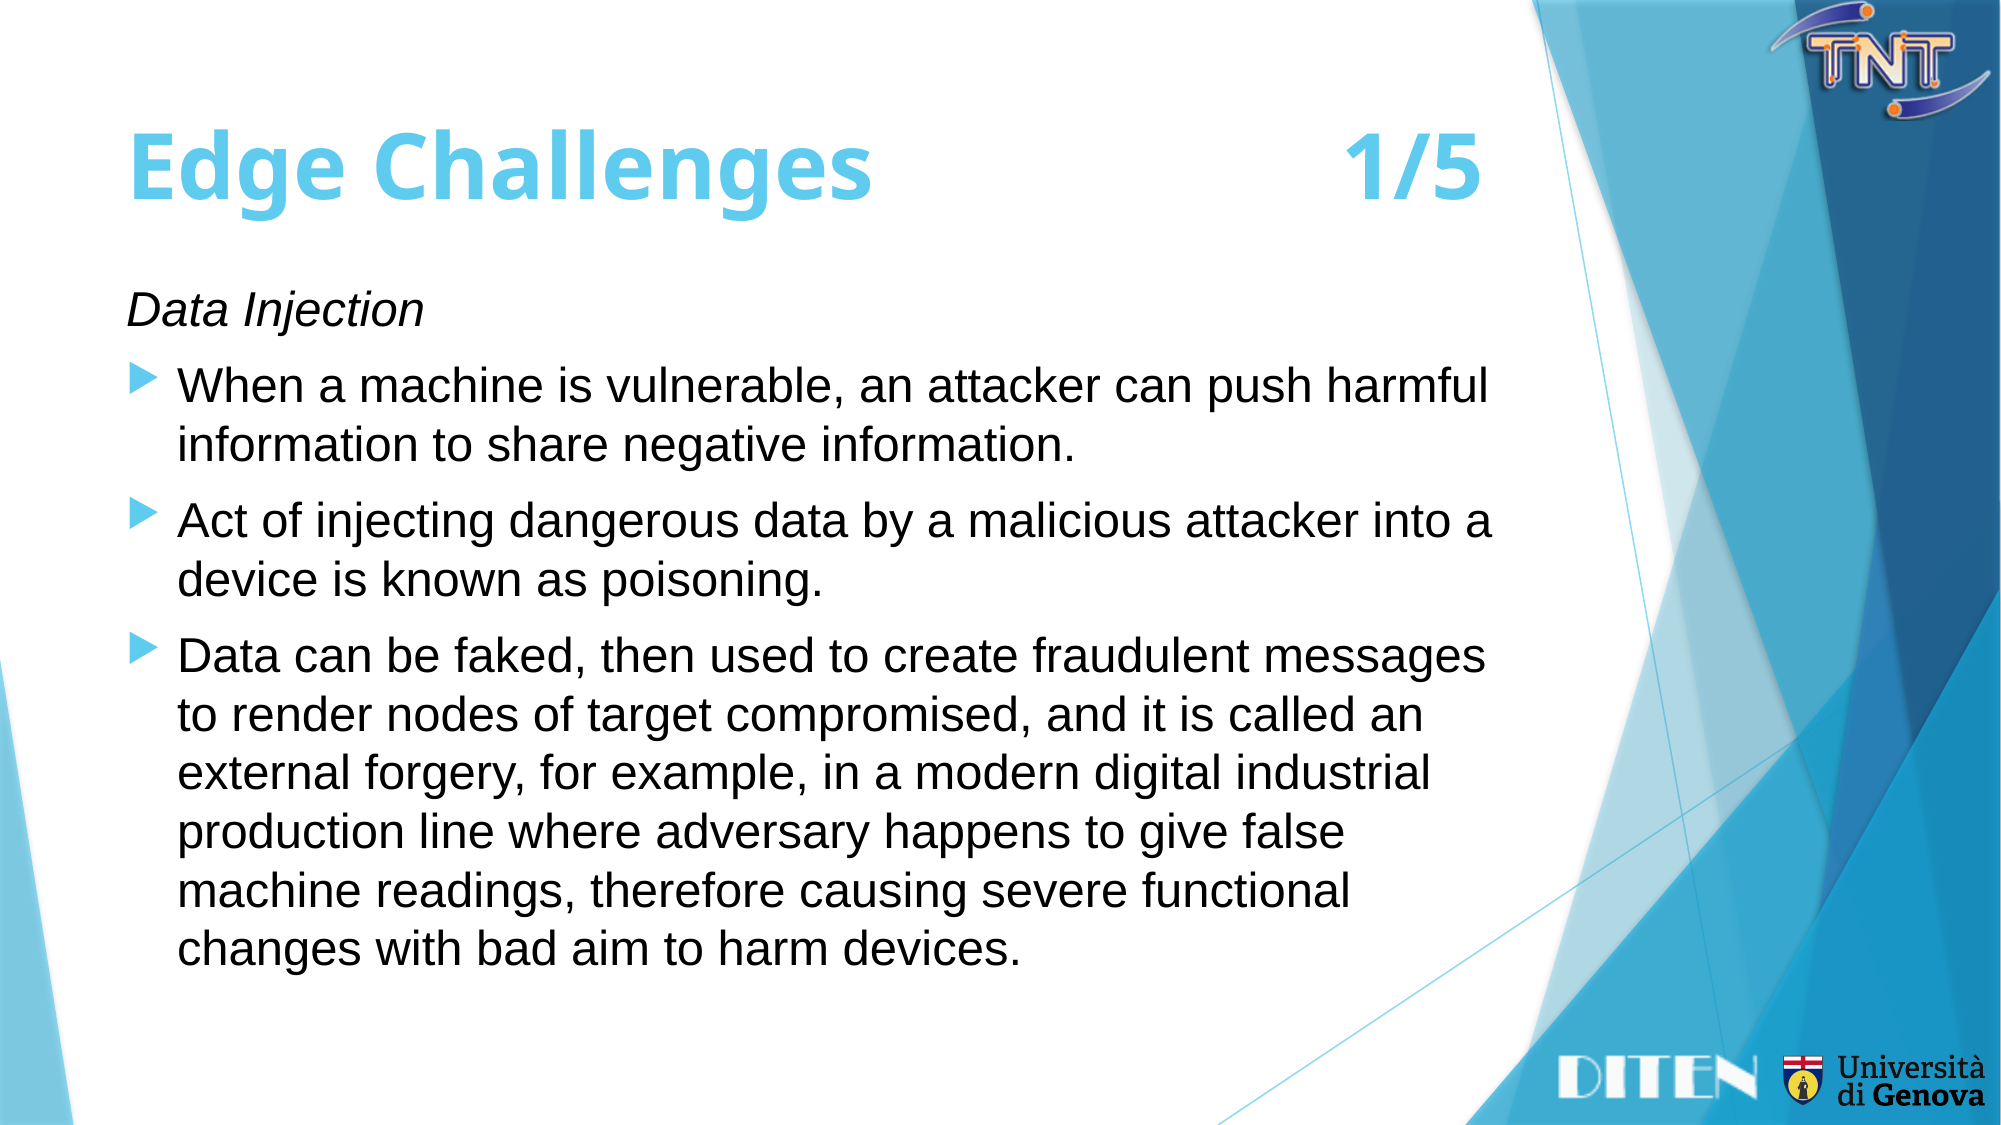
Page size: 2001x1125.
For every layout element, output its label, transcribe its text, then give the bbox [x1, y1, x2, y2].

picture [1759, 0, 1994, 121]
title Edge Challenges 1/5 [111, 99, 1522, 220]
picture [1557, 1050, 1985, 1110]
list Data Injection When a machine is vulnerable, an attacker can push harmful information to share negative information. Act of injecting dangerous data by a malicious attacker into a device is known as poisoning. Data can be faked, then used to create fraudulent messages to render nodes of target compromised, and it is called an external forgery, for example, in a modern digital industrial production line where adversary happens to give false machine readings, therefore causing severe functional changes with bad aim to harm devices. [111, 270, 1522, 992]
